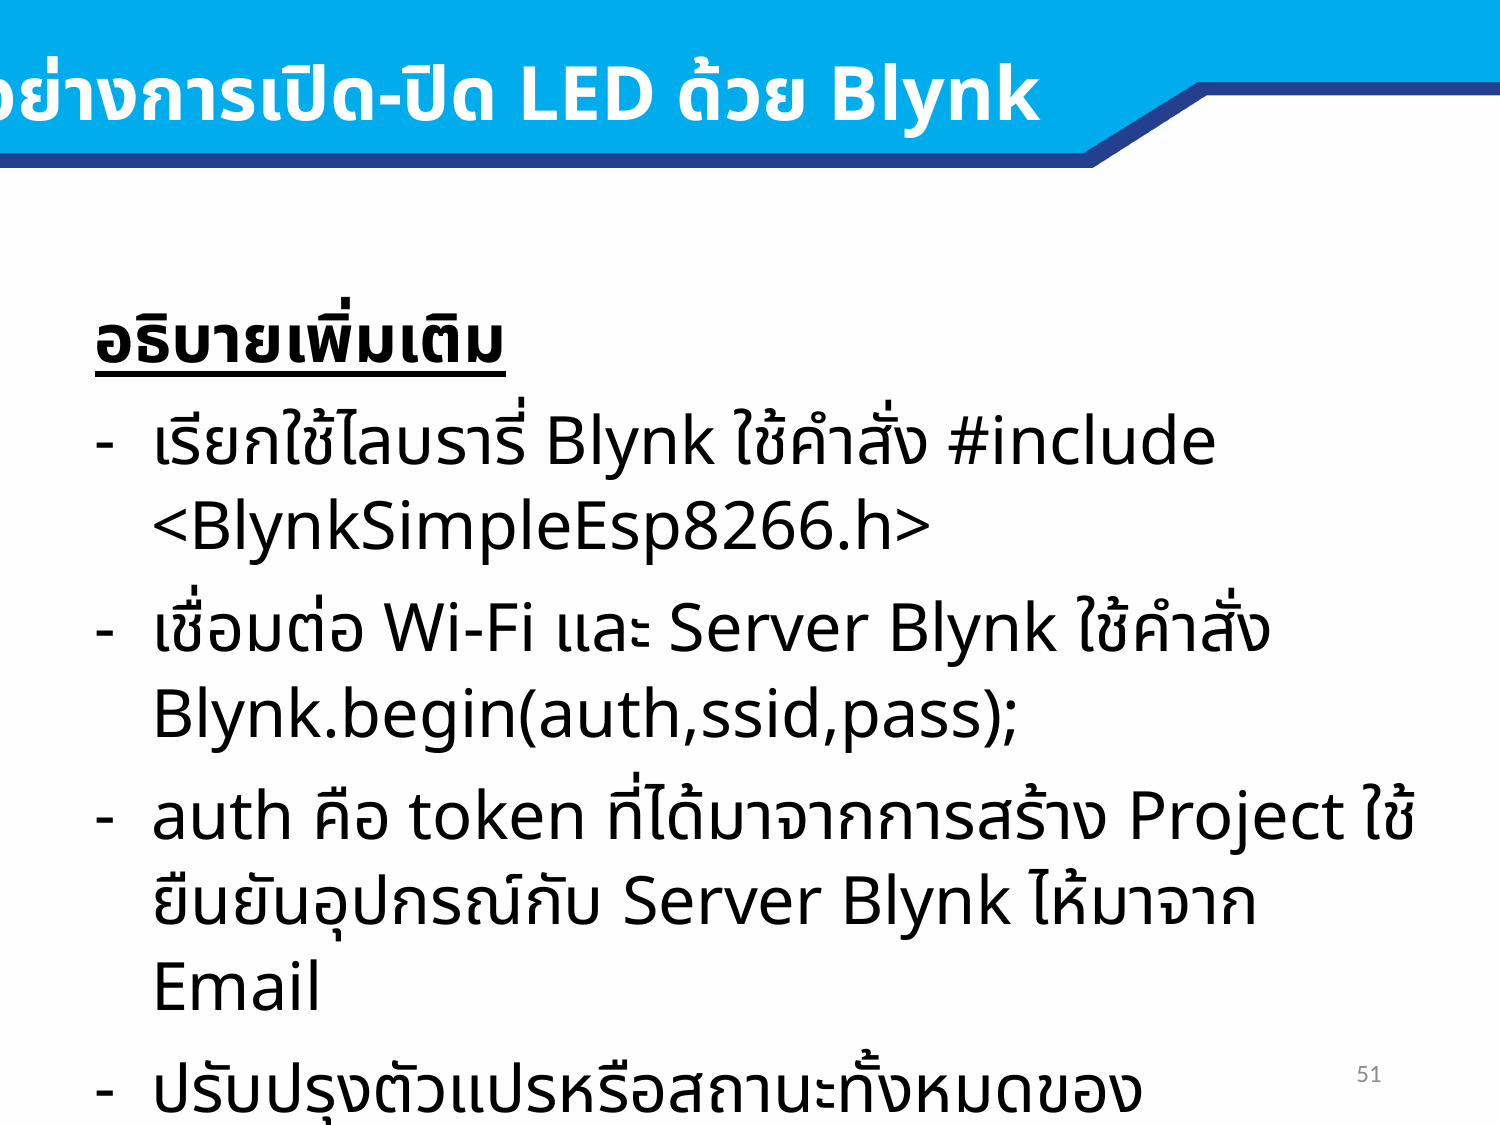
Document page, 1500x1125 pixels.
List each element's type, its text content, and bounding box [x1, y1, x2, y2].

text_box ตัวอย่างการเปิด-ปิด LED ด้วย Blynk [0, 31, 1056, 143]
text_box อธิบายเพิ่มเติม เรียกใช้ไลบรารี่ Blynk ใช้คำสั่ง #include <BlynkSimpleEsp8266.h> เชื่อมต่อ Wi-Fi และ Server Blynk ใช้คำสั่ง Blynk.begin(auth,ssid,pass); auth คือ token ที่ได้มาจากการสร้าง Project ใช้ยืนยันอุปกรณ์กับ Server Blynk ไห้มาจาก Email ปรับปรุงตัวแปรหรือสถานะทั้งหมดของ ESP8266 ใช้คำสั่ง Blynk.run(); [79, 282, 1433, 1125]
picture [0, 83, 1500, 1125]
slide_number 51 [1059, 1042, 1397, 1103]
